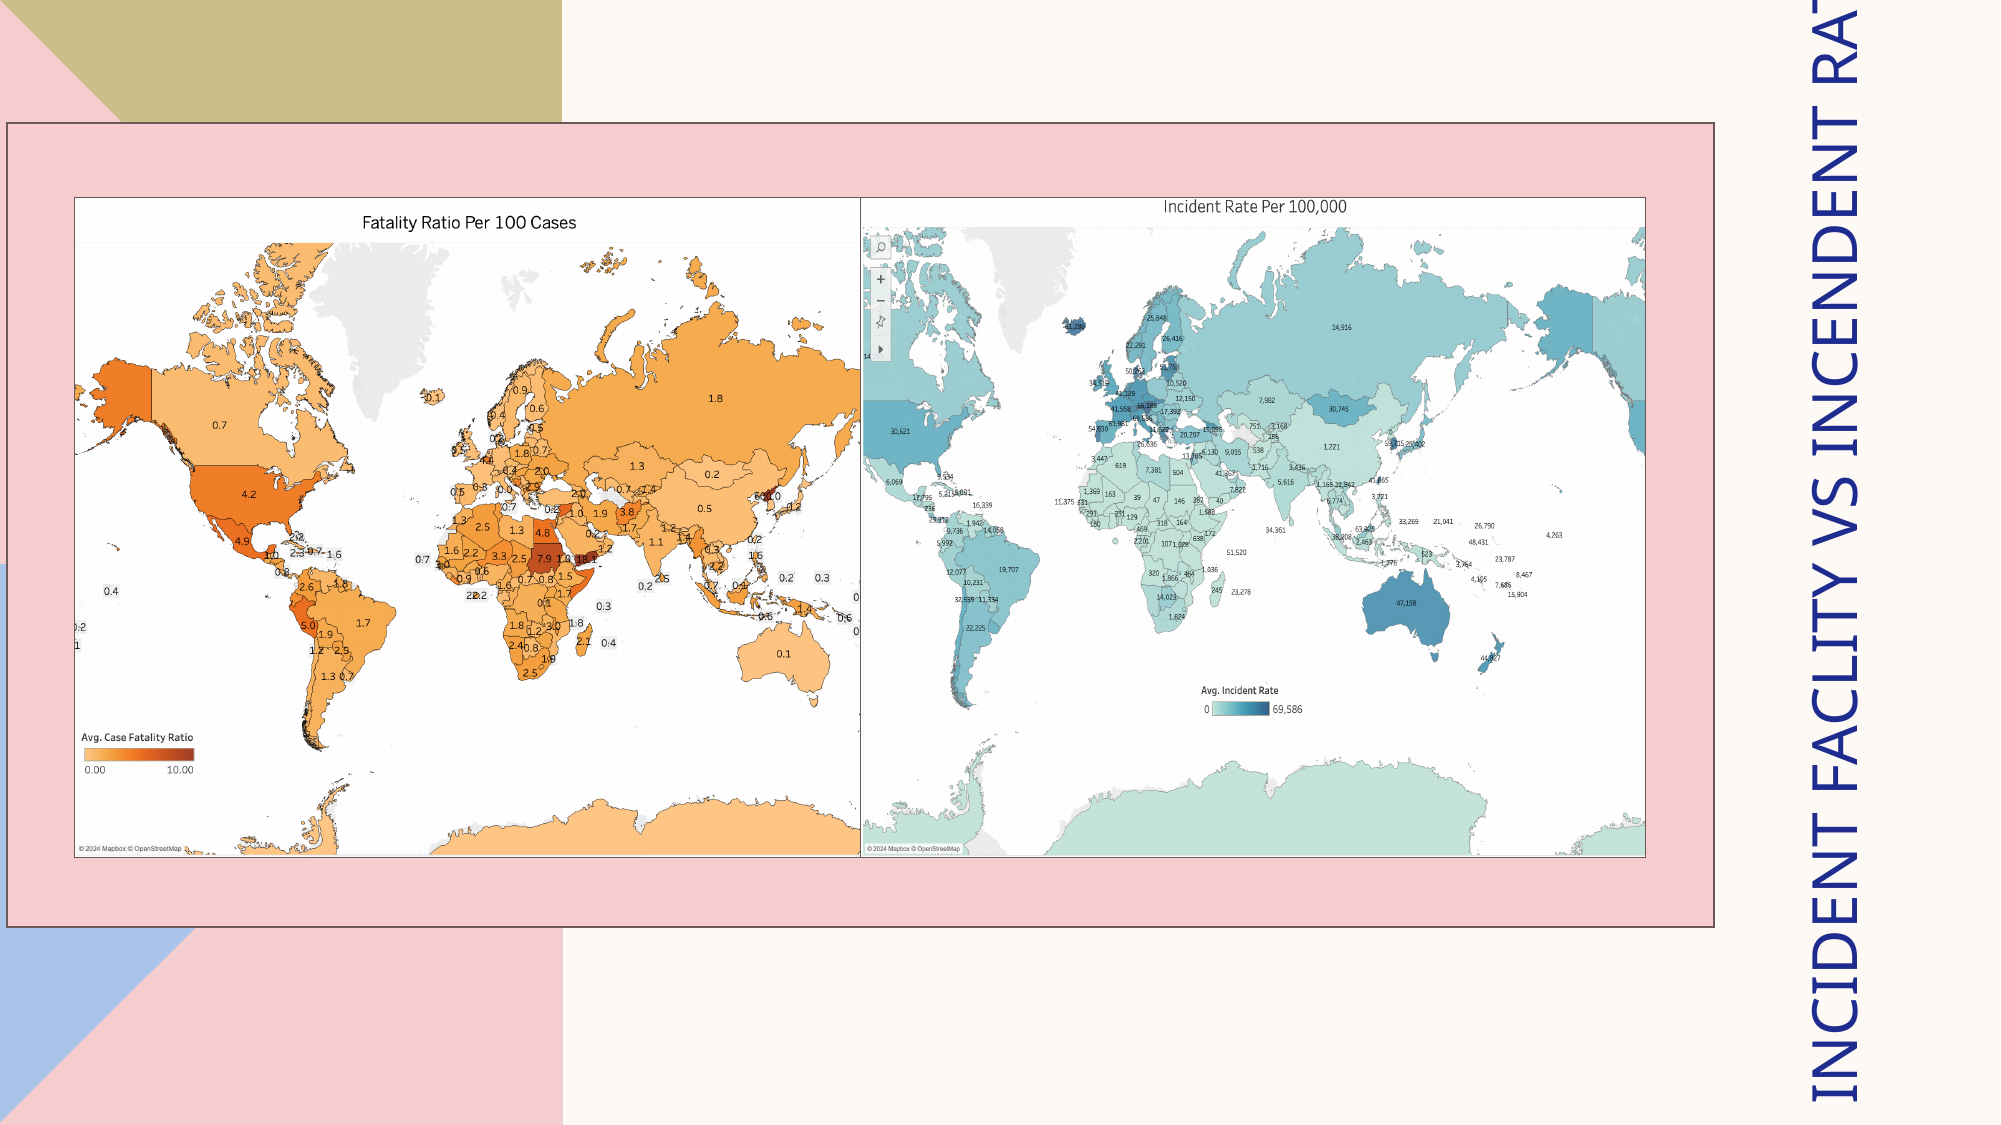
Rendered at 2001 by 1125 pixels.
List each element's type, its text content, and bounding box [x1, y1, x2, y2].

text_box [6, 122, 1715, 928]
text_box INCIDENT FACLITY VS INCENDENT RATE [1787, 0, 1923, 1125]
picture [74, 197, 1647, 858]
